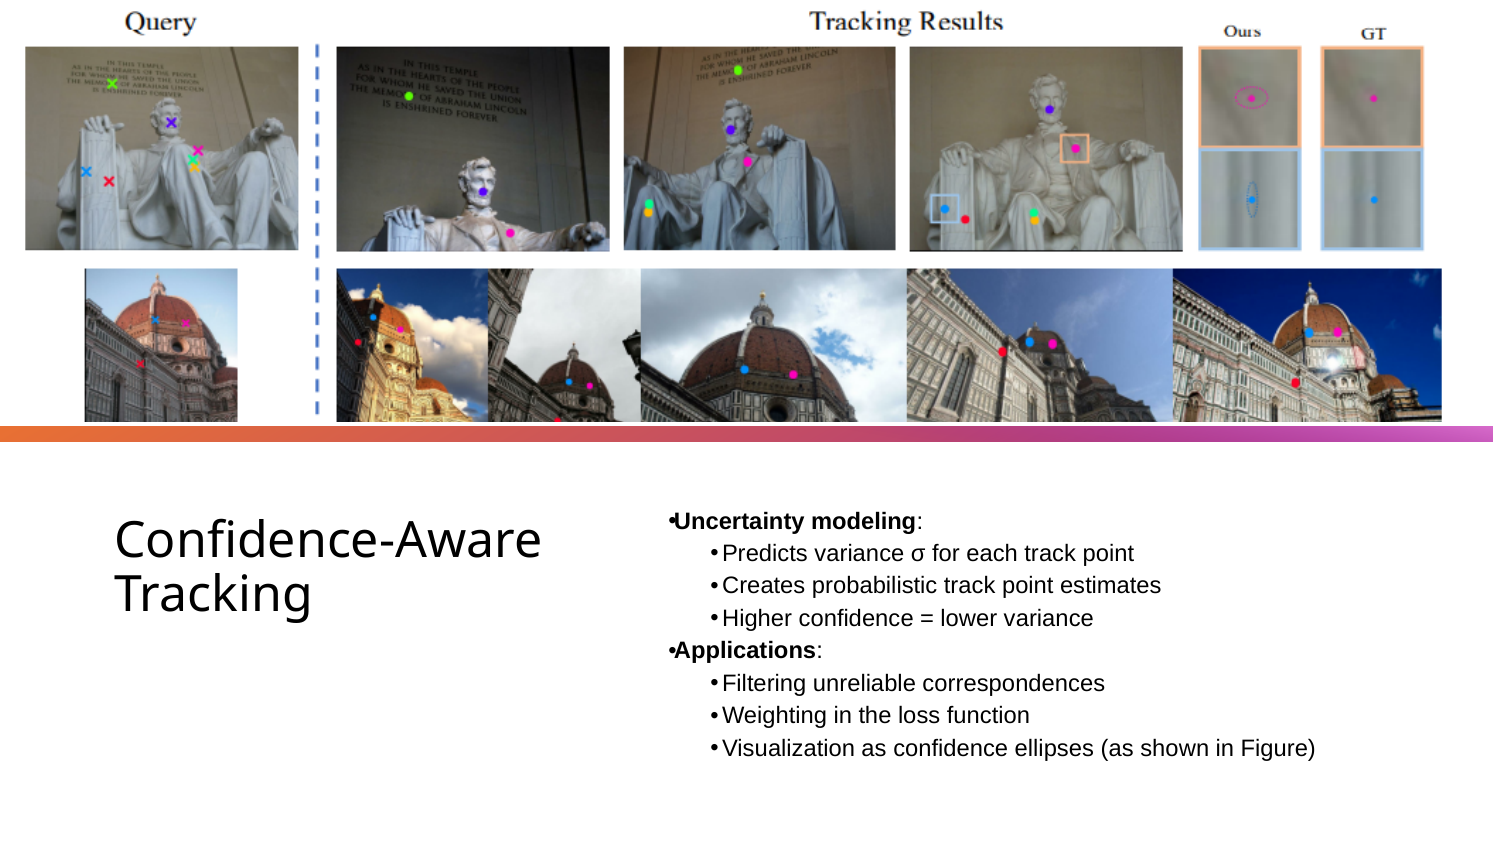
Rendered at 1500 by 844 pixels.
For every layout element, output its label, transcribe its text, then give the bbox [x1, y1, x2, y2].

picture [0, 0, 1500, 423]
title Confidence-Aware Tracking [103, 509, 557, 769]
list Uncertainty modeling: Predicts variance σ for each track point Creates probabilistic track point estimates Higher confidence = lower variance Applications: Filtering unreliable correspondences Weighting in the loss function Visualization as confidence ellipses (as shown in Figure) [657, 503, 1397, 771]
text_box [0, 425, 1494, 442]
